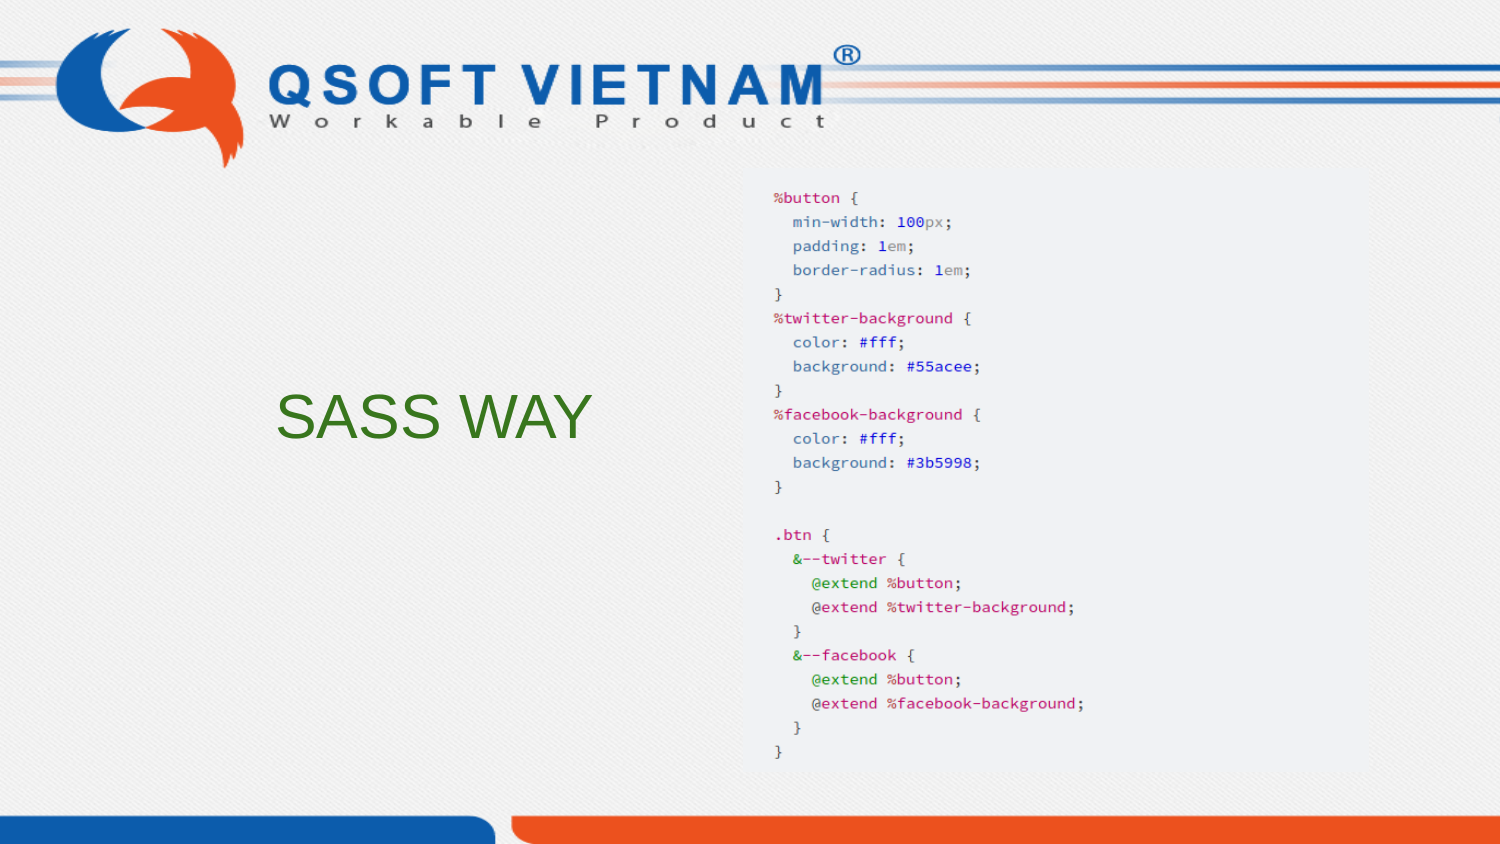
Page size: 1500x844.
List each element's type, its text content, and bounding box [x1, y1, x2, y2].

picture [0, 0, 1500, 844]
text_box SASS WAY [109, 365, 738, 463]
